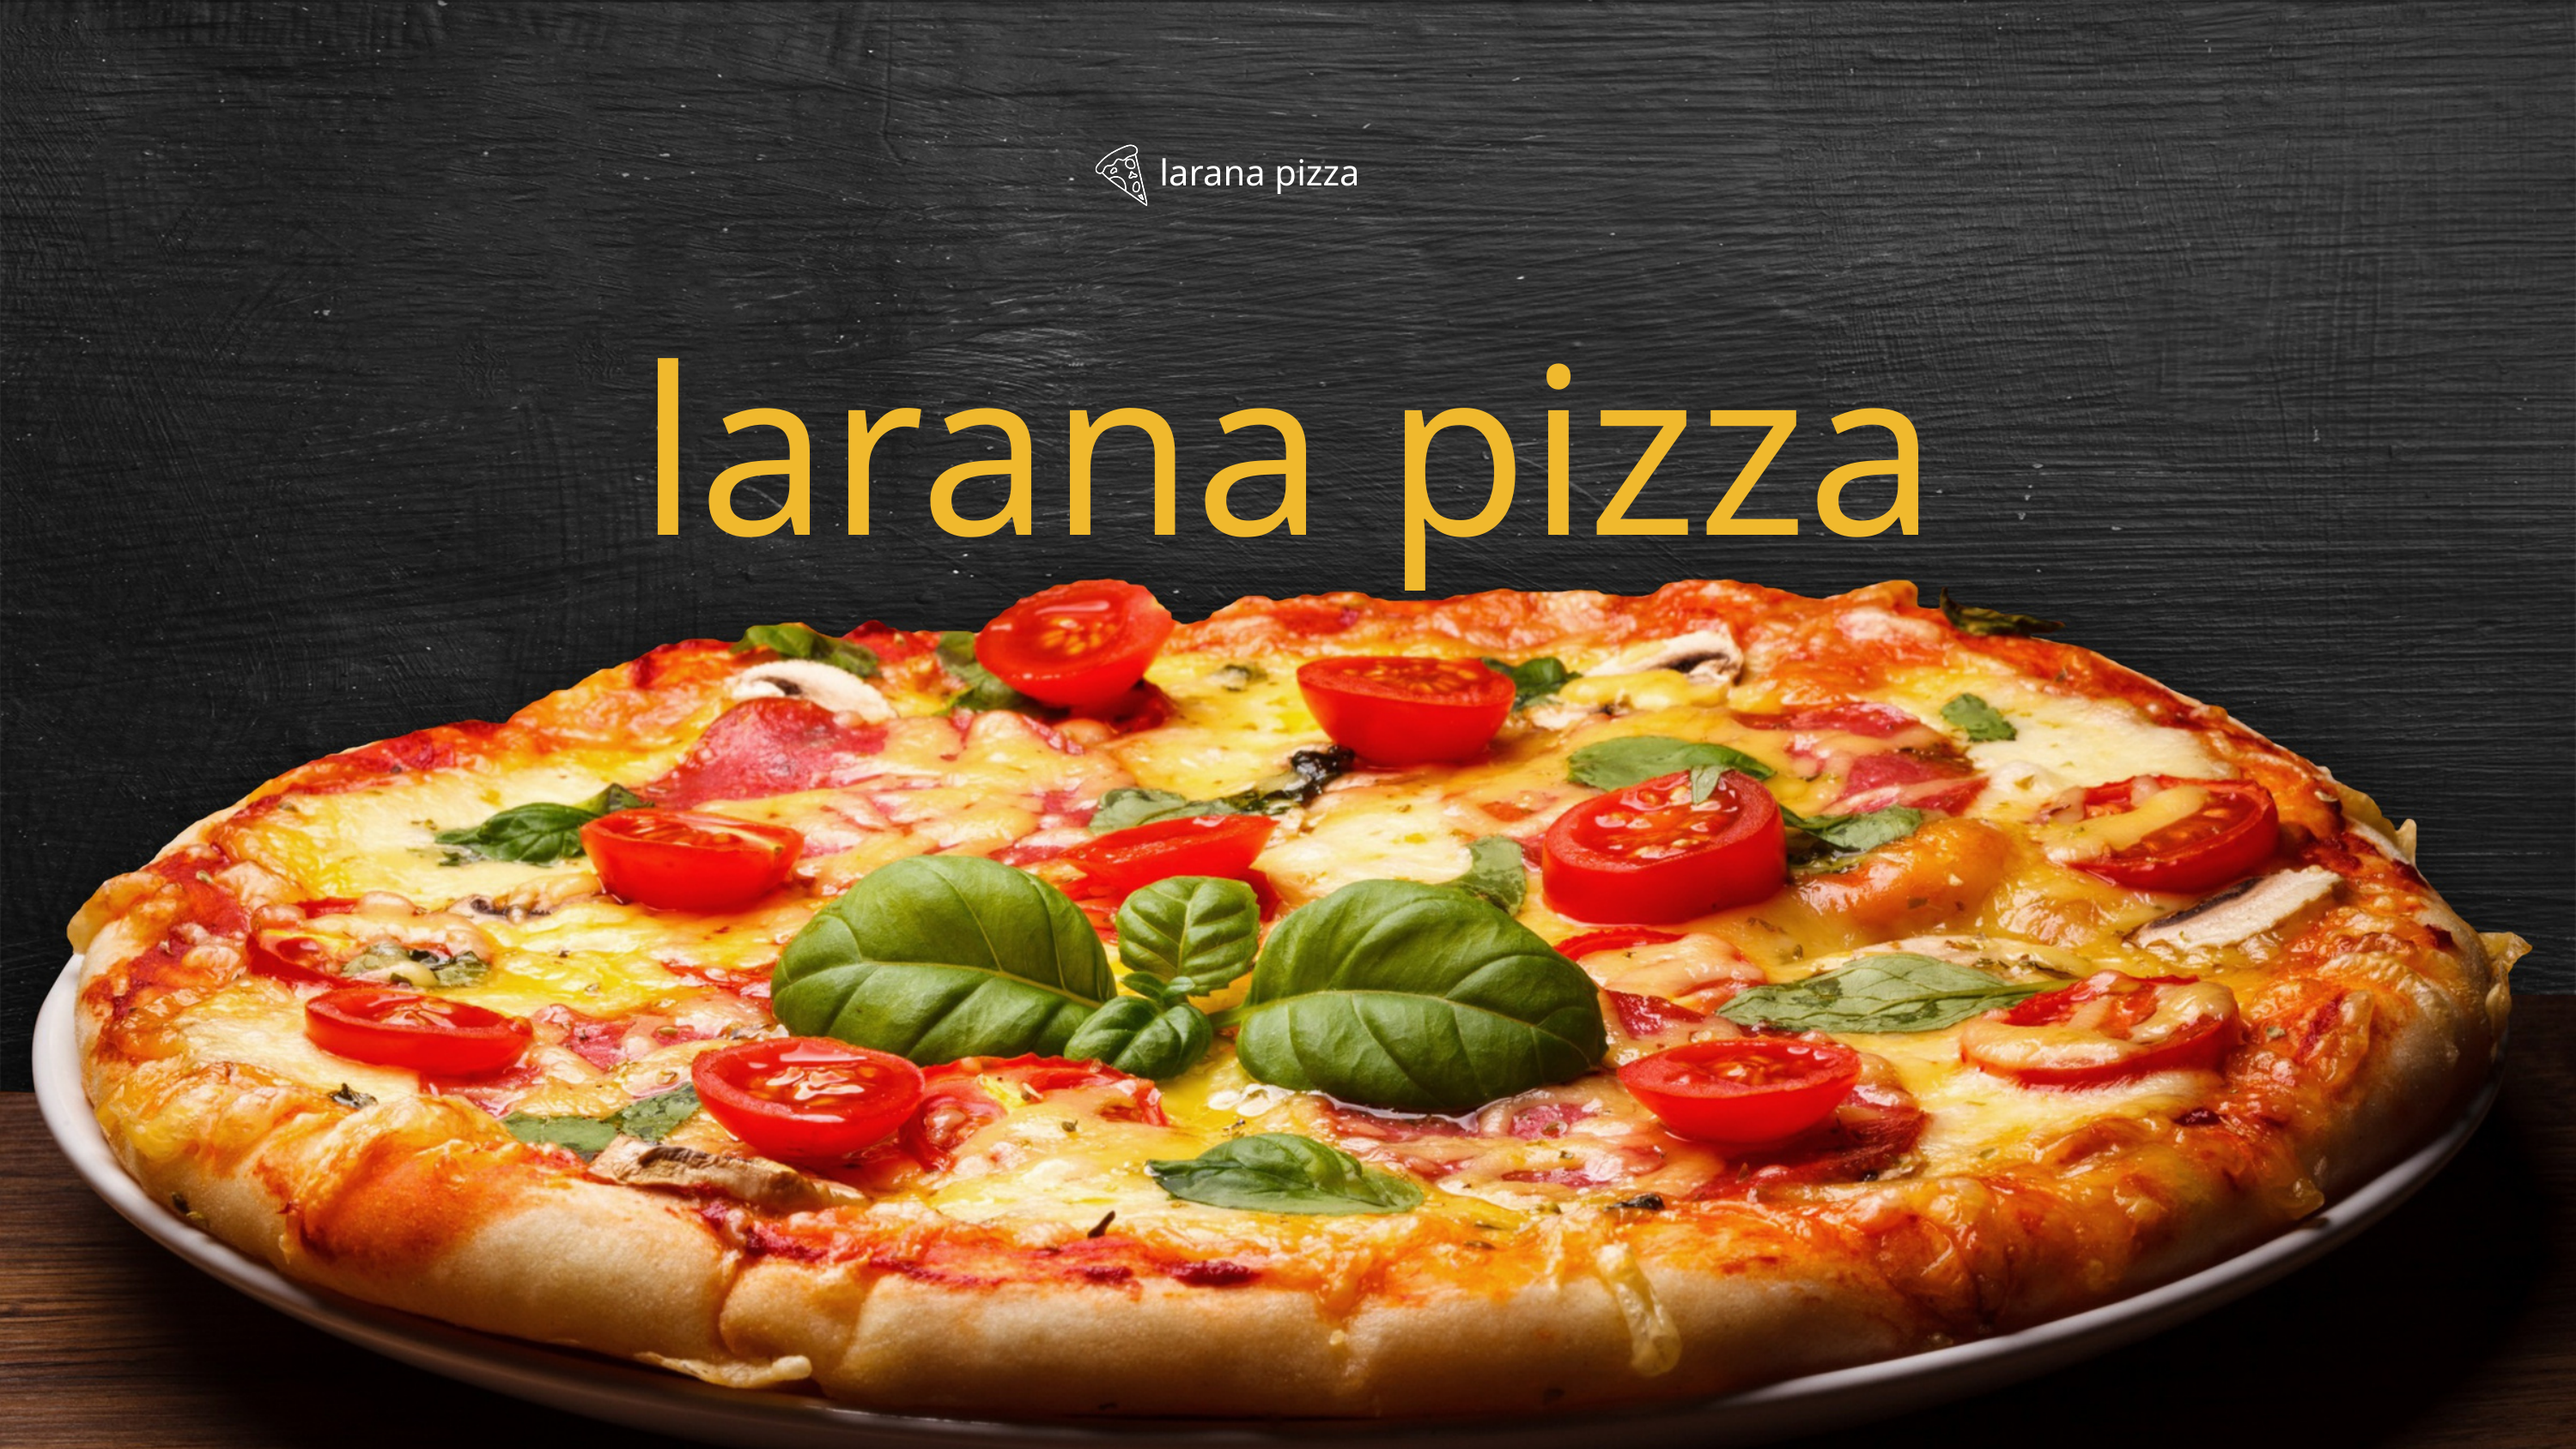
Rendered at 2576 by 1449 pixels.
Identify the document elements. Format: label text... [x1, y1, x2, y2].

text_box [1095, 144, 1148, 206]
text_box larana pizza [1159, 156, 1481, 193]
text_box larana pizza [305, 349, 2271, 582]
text_box [0, 0, 2576, 1449]
